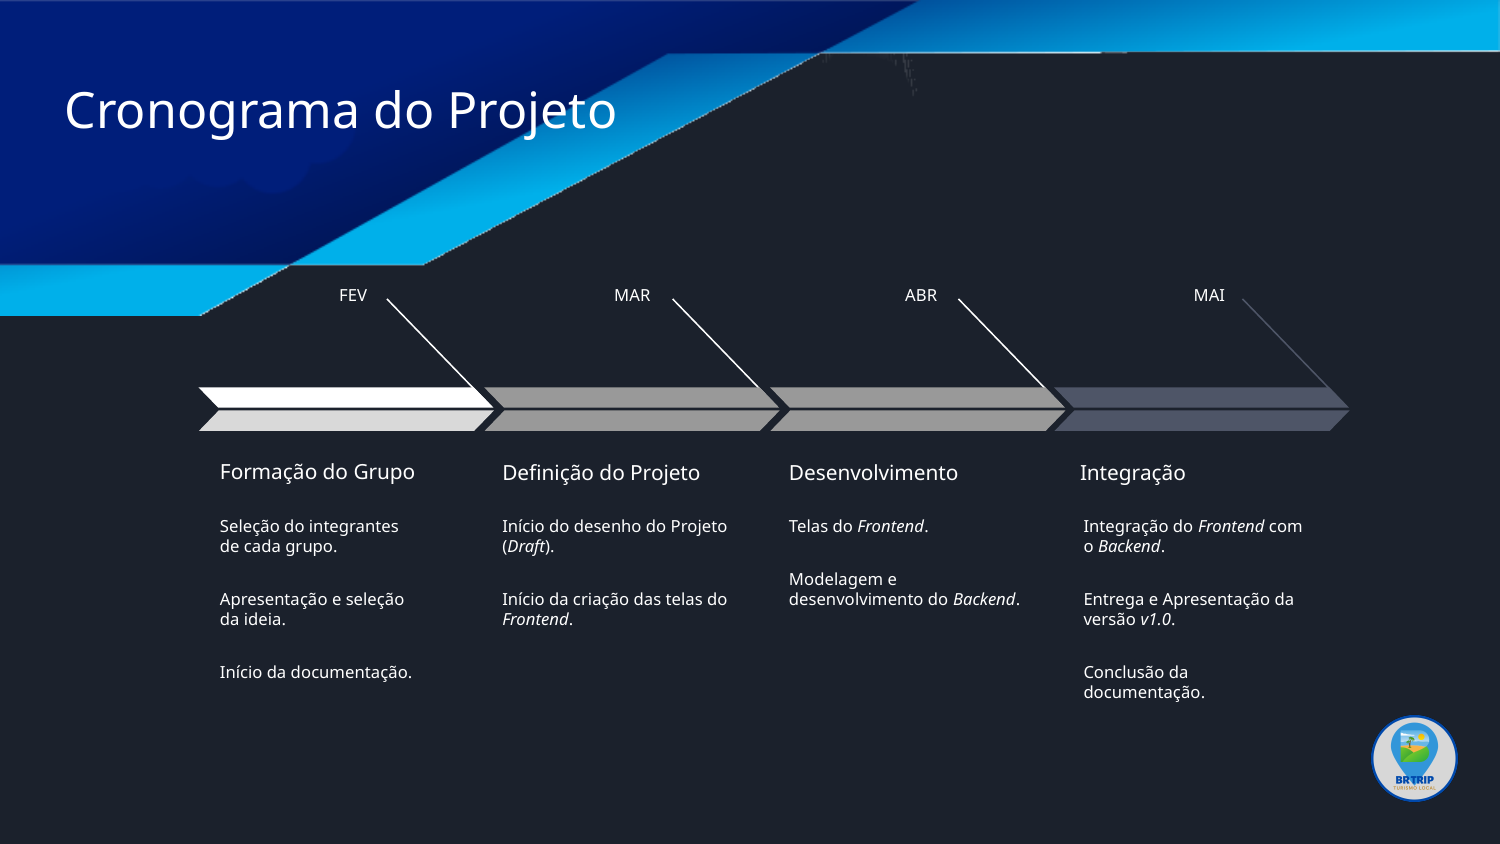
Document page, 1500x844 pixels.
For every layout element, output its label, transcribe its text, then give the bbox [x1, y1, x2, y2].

text_box [198, 387, 494, 408]
text_box Desenvolvimento [774, 438, 992, 505]
text_box Telas do Frontend. Modelagem e desenvolvimento do Backend. [774, 500, 1040, 709]
text_box Seleção do integrantes de cada grupo. Apresentação e seleção da ideia. Início da documentação. [205, 505, 437, 744]
text_box [198, 410, 494, 431]
text_box [484, 410, 780, 431]
text_box [770, 410, 1066, 431]
text_box Integração do Frontend com o Backend. Entrega e Apresentação da versão v1.0. Conclusão da documentação. [1068, 500, 1329, 721]
picture [0, 0, 1500, 316]
text_box [1054, 410, 1350, 431]
text_box [1054, 387, 1350, 408]
text_box Formação do Grupo [205, 438, 446, 505]
text_box Definição do Projeto [487, 438, 727, 505]
text_box [484, 387, 780, 408]
text_box Início do desenho do Projeto (Draft). Início da criação das telas do Frontend. [487, 500, 750, 721]
picture [1369, 714, 1459, 804]
text_box Integração [1065, 438, 1252, 505]
text_box [769, 387, 1066, 408]
